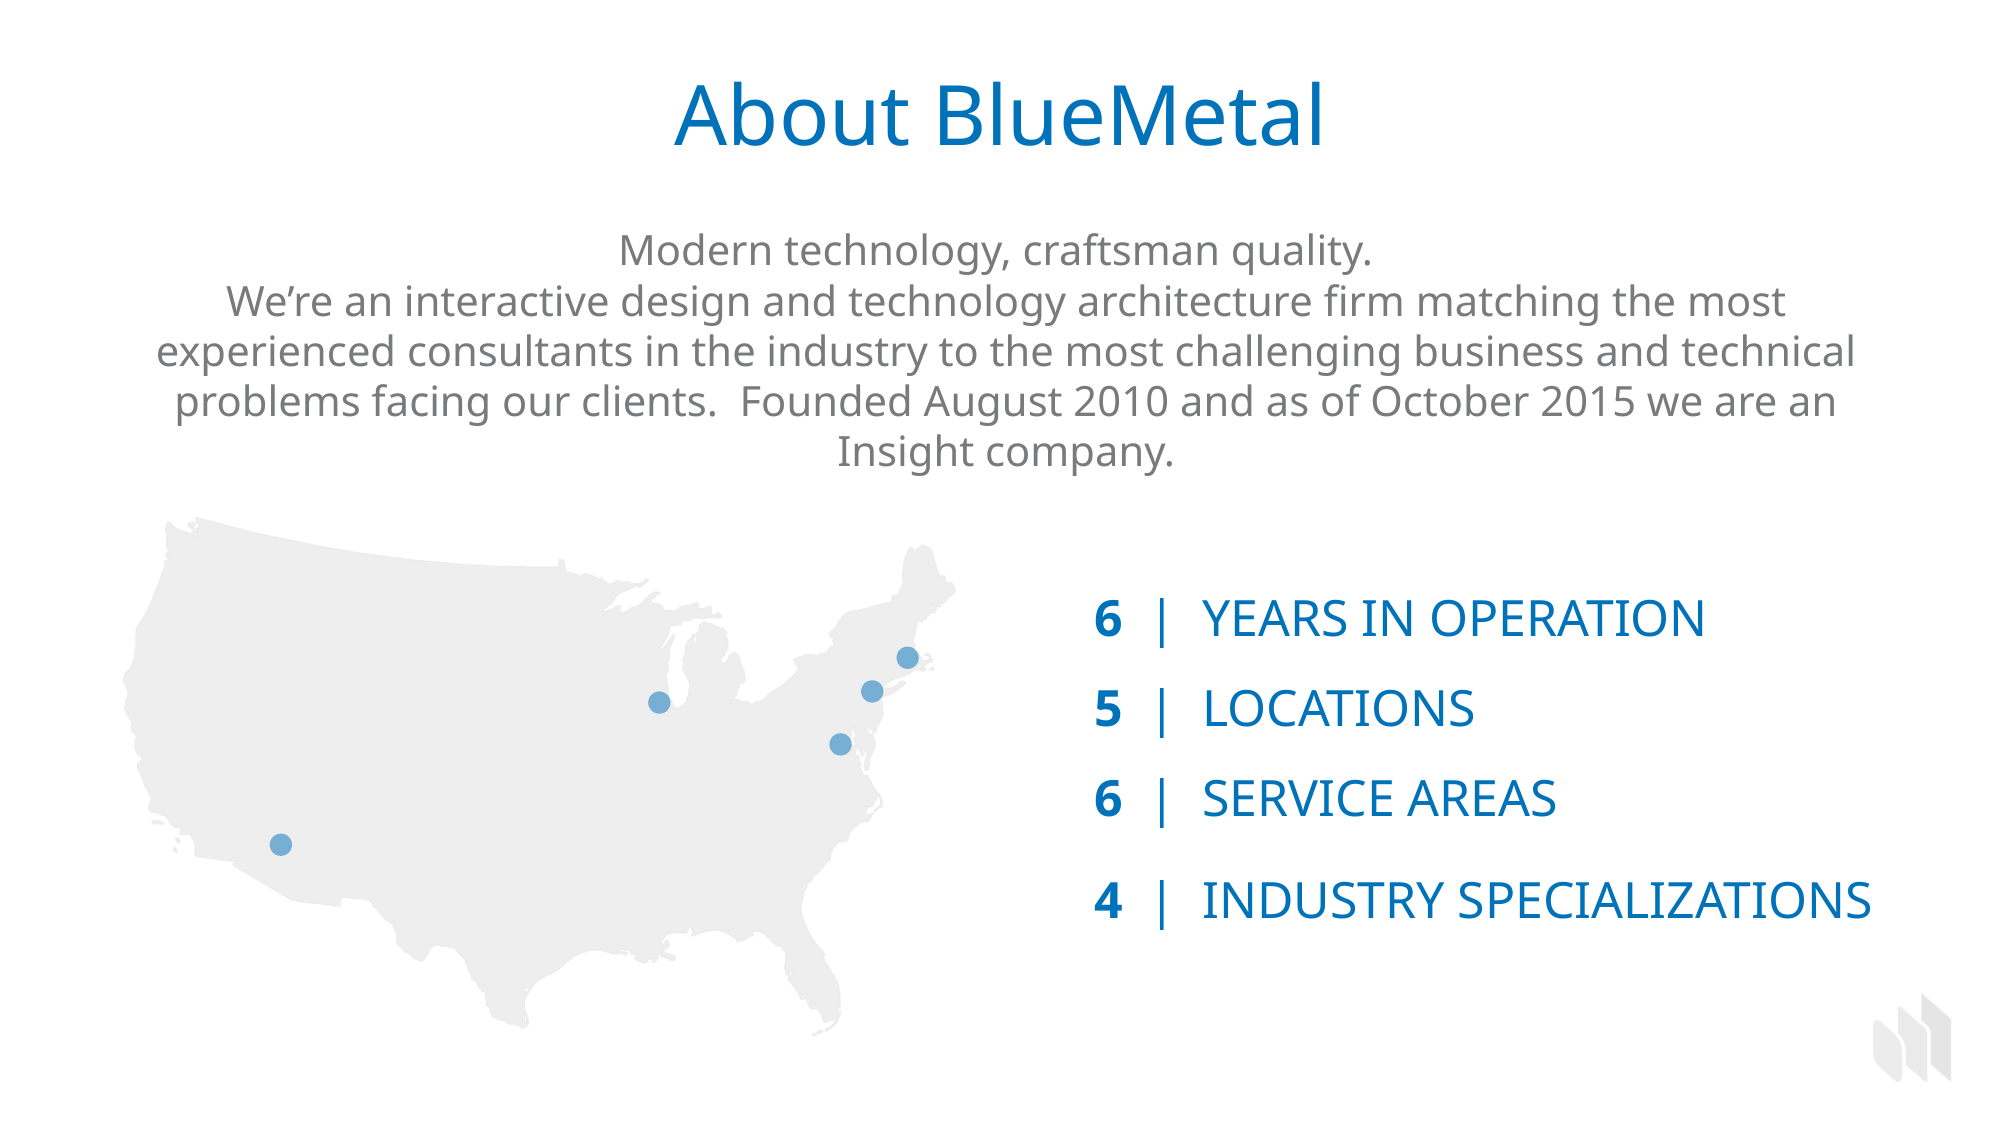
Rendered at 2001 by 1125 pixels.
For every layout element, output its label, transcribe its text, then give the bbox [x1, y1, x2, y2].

text_box 6 | YEARS IN OPERATION 5 | LOCATIONS 6 | SERVICE AREAS 4 | INDUSTRY SPECIALIZATIONS [1079, 548, 1896, 937]
list About BlueMetal [109, 38, 1893, 199]
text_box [122, 517, 956, 1037]
text_box Modern technology, craftsman quality. We’re an interactive design and technology architecture firm matching the most experienced consultants in the industry to the most challenging business and technical problems facing our clients. Founded August 2010 and as of October 2015 we are an Insight company. [109, 216, 1904, 482]
